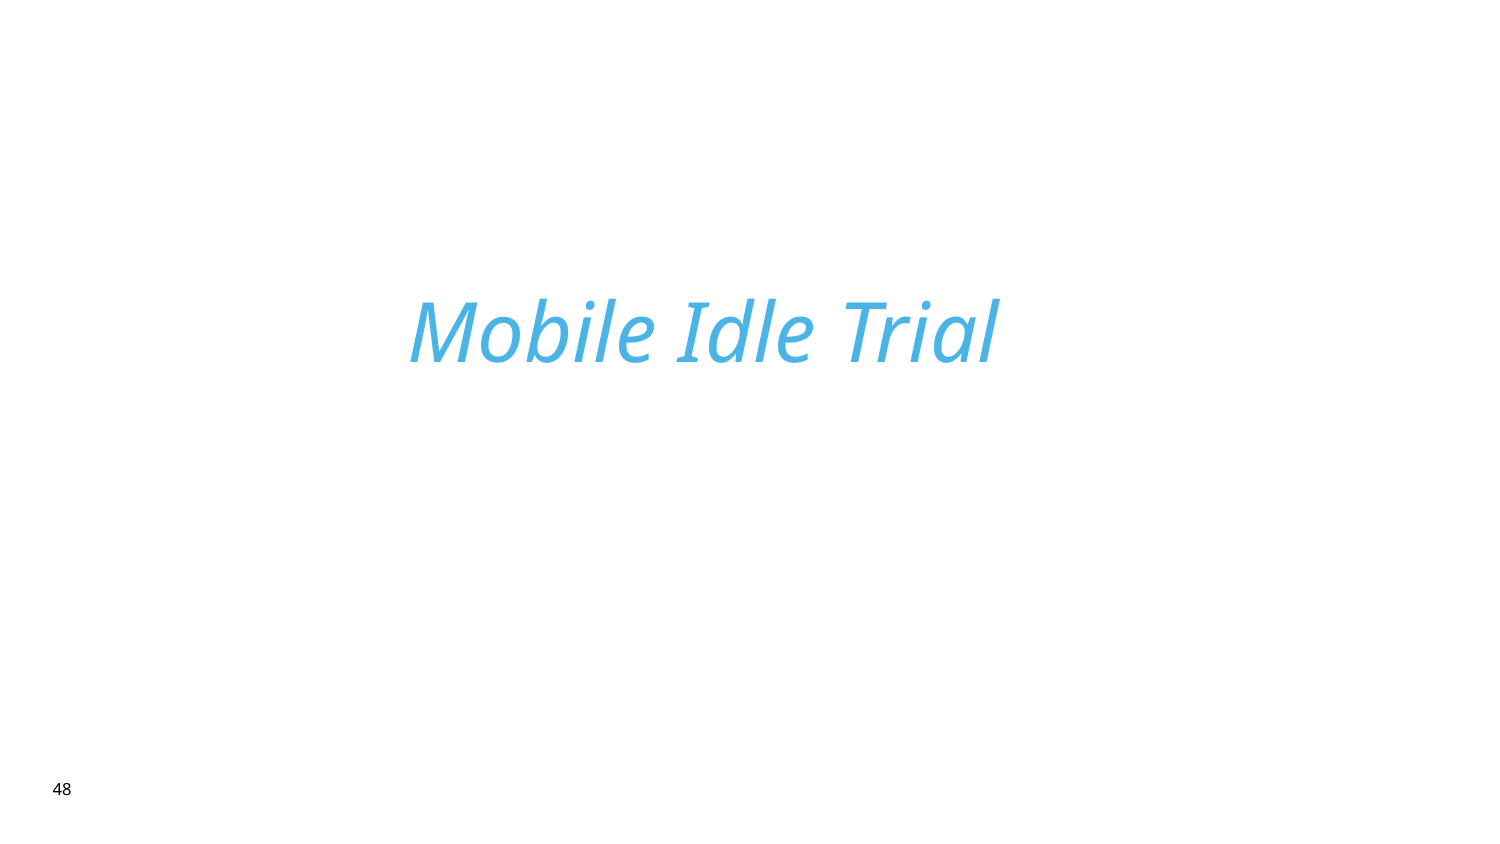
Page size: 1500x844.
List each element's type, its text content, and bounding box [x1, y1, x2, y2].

text_box Mobile Idle Trial [125, 271, 1283, 591]
text_box [224, 293, 1276, 551]
